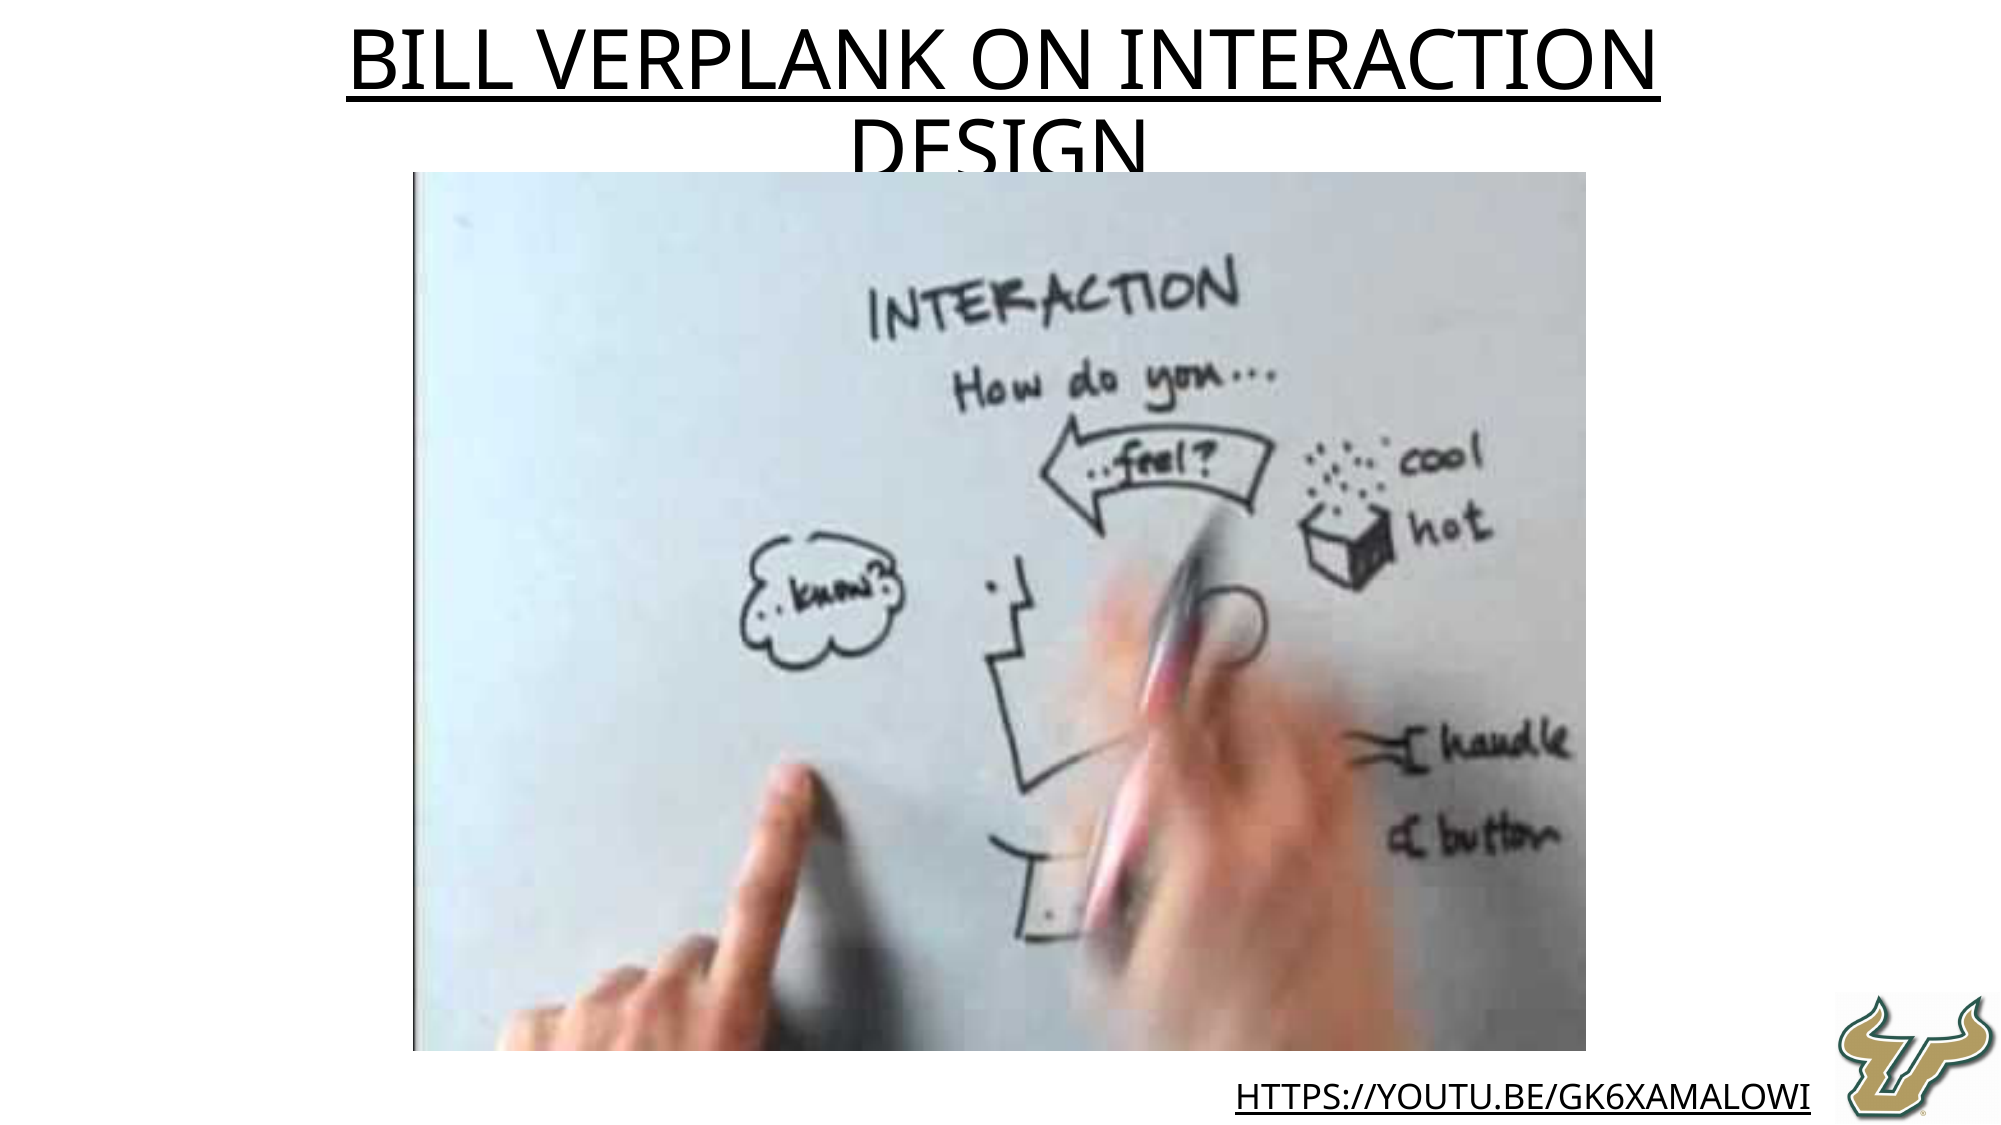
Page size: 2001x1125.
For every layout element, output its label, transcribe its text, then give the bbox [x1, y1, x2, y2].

list https://youtu.be/Gk6XAmALOWI [780, 1072, 1835, 1125]
list Bill Verplank on Interaction Design [261, 43, 1739, 172]
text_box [413, 171, 1587, 1052]
picture [1835, 992, 2000, 1124]
